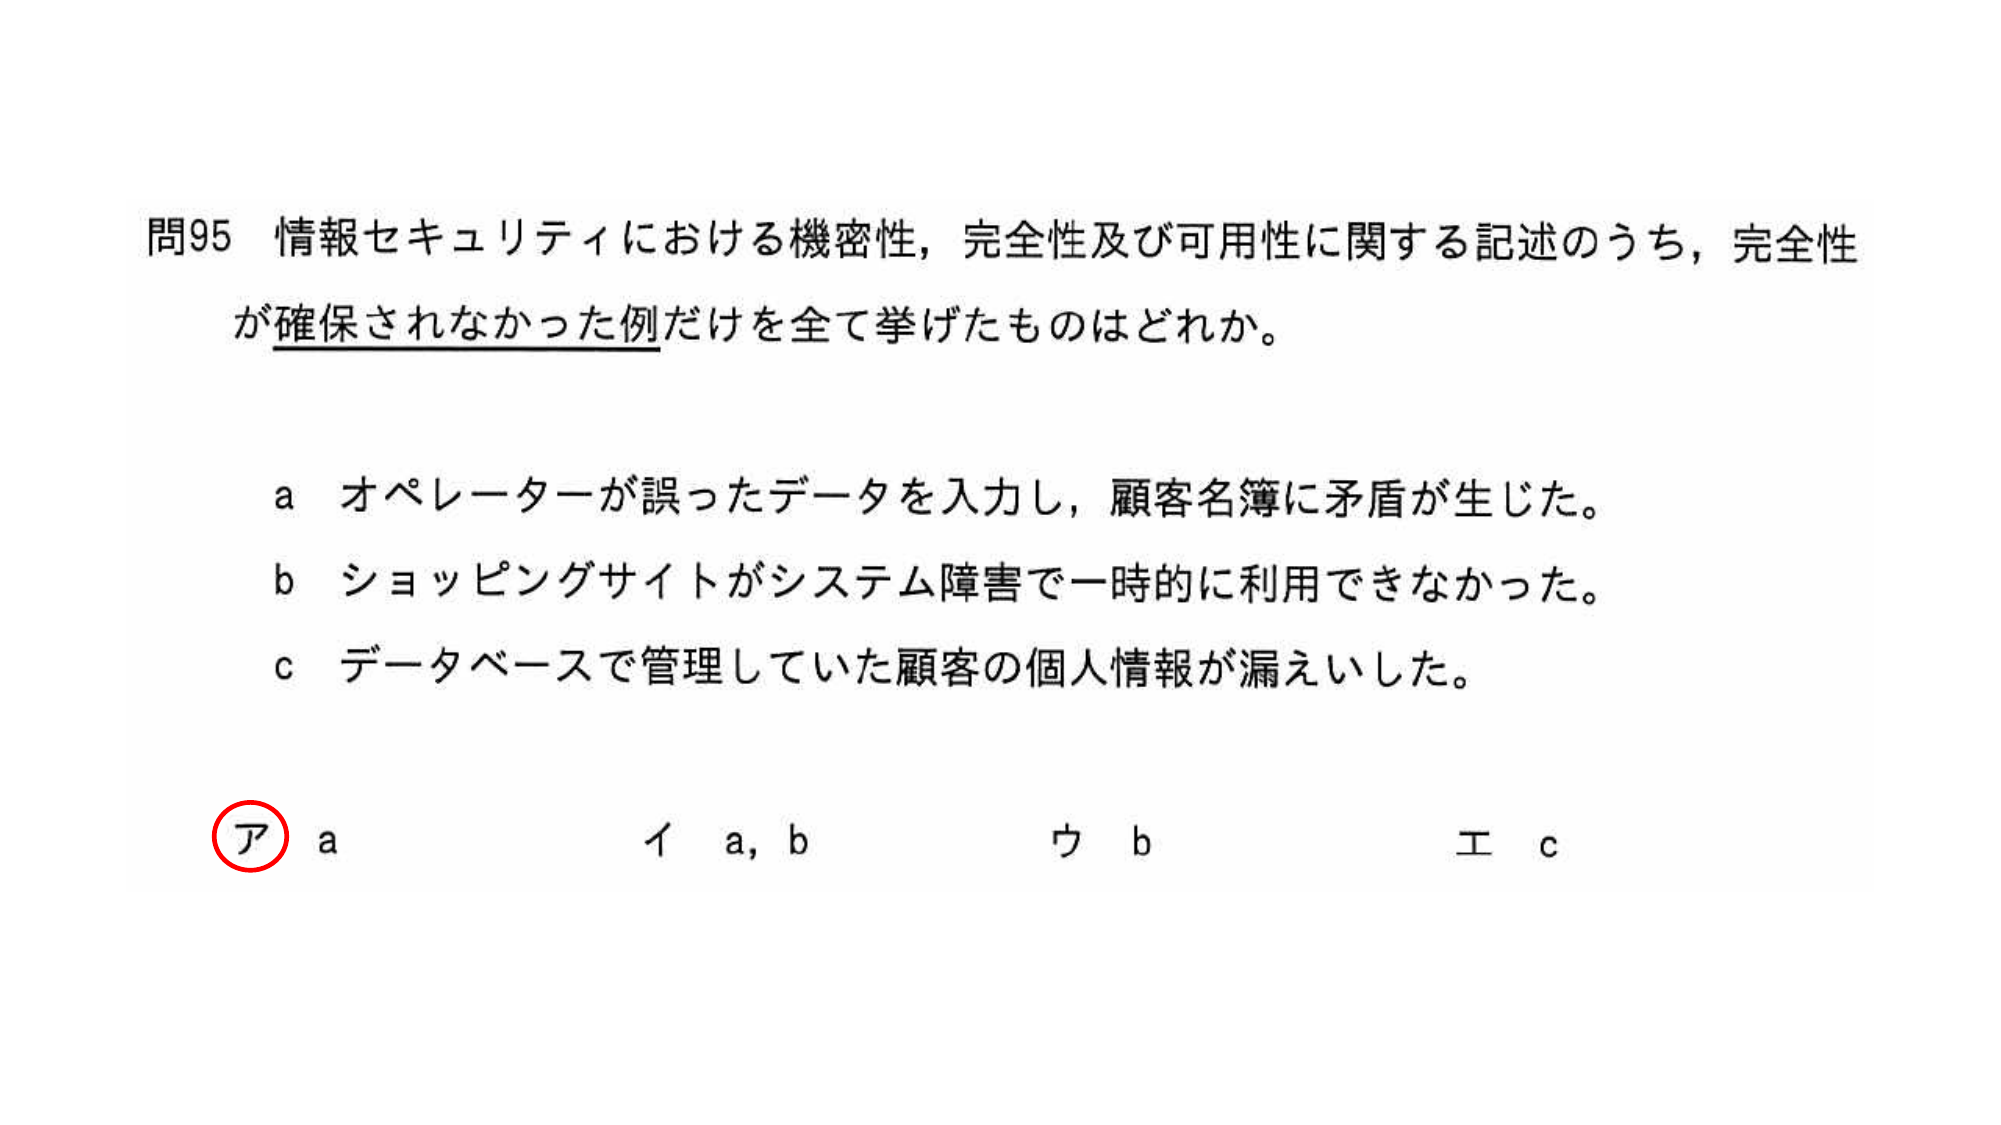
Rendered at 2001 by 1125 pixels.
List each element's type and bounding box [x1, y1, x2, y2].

picture [126, 199, 1874, 892]
